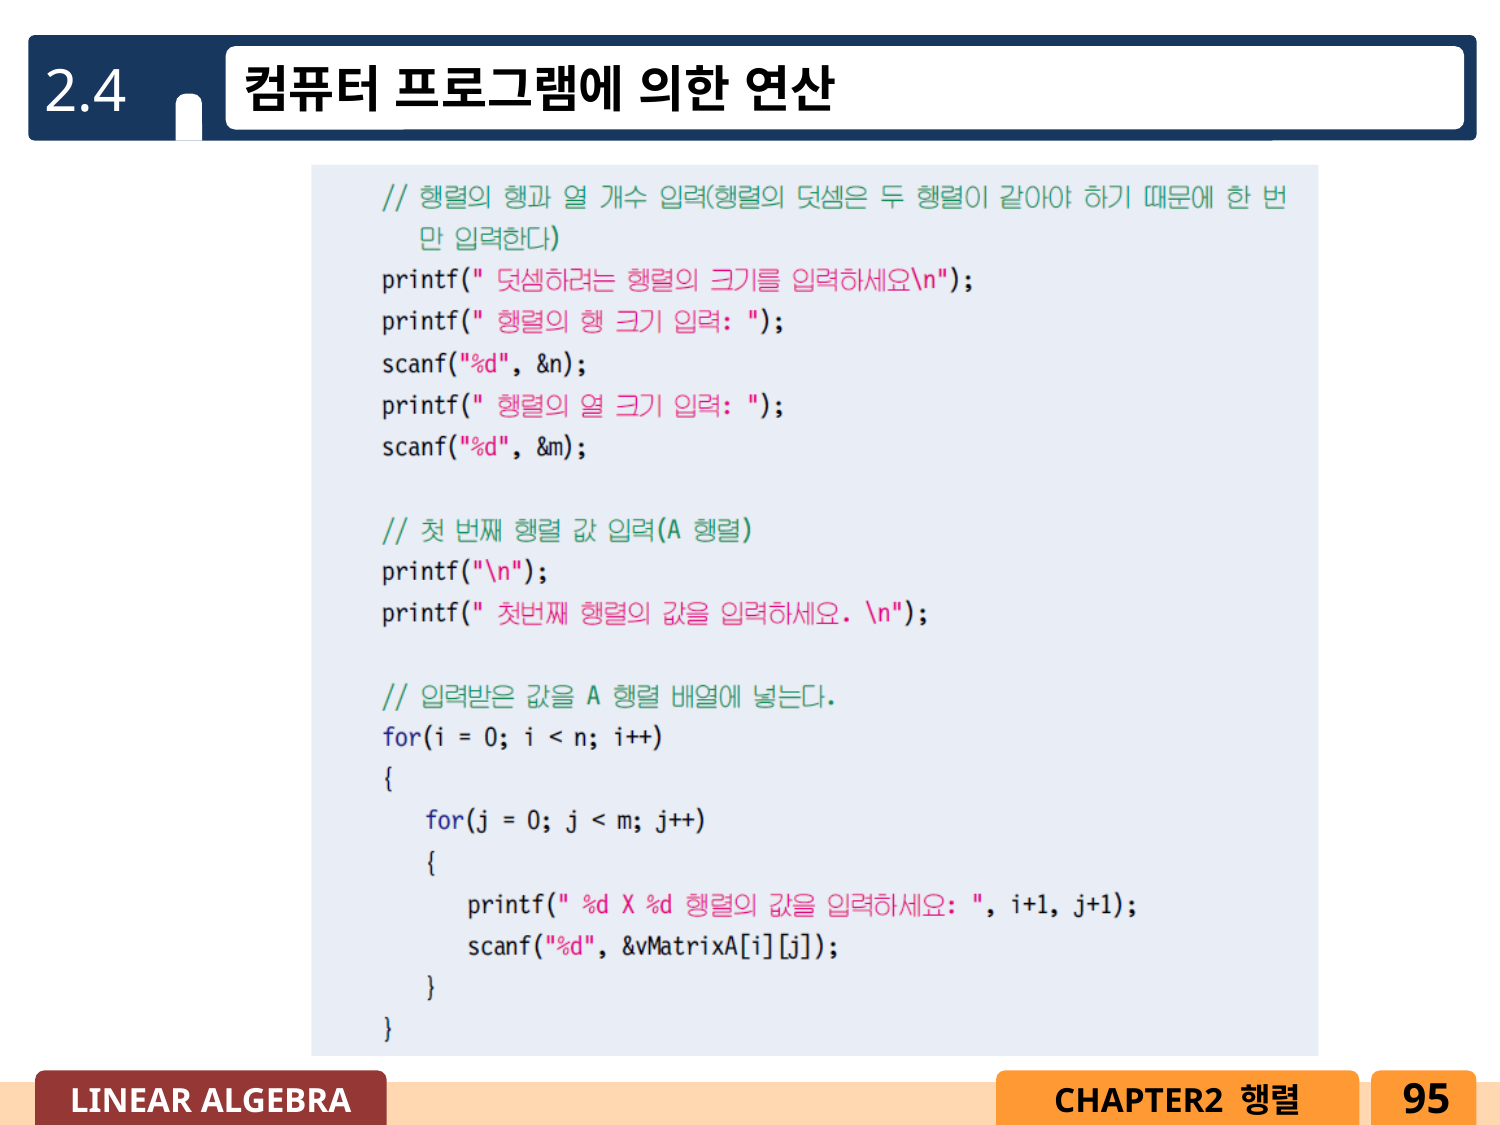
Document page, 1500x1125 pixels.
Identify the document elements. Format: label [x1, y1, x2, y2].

text_box [0, 1070, 1500, 1125]
text_box [28, 34, 1477, 141]
picture [292, 152, 1355, 1057]
